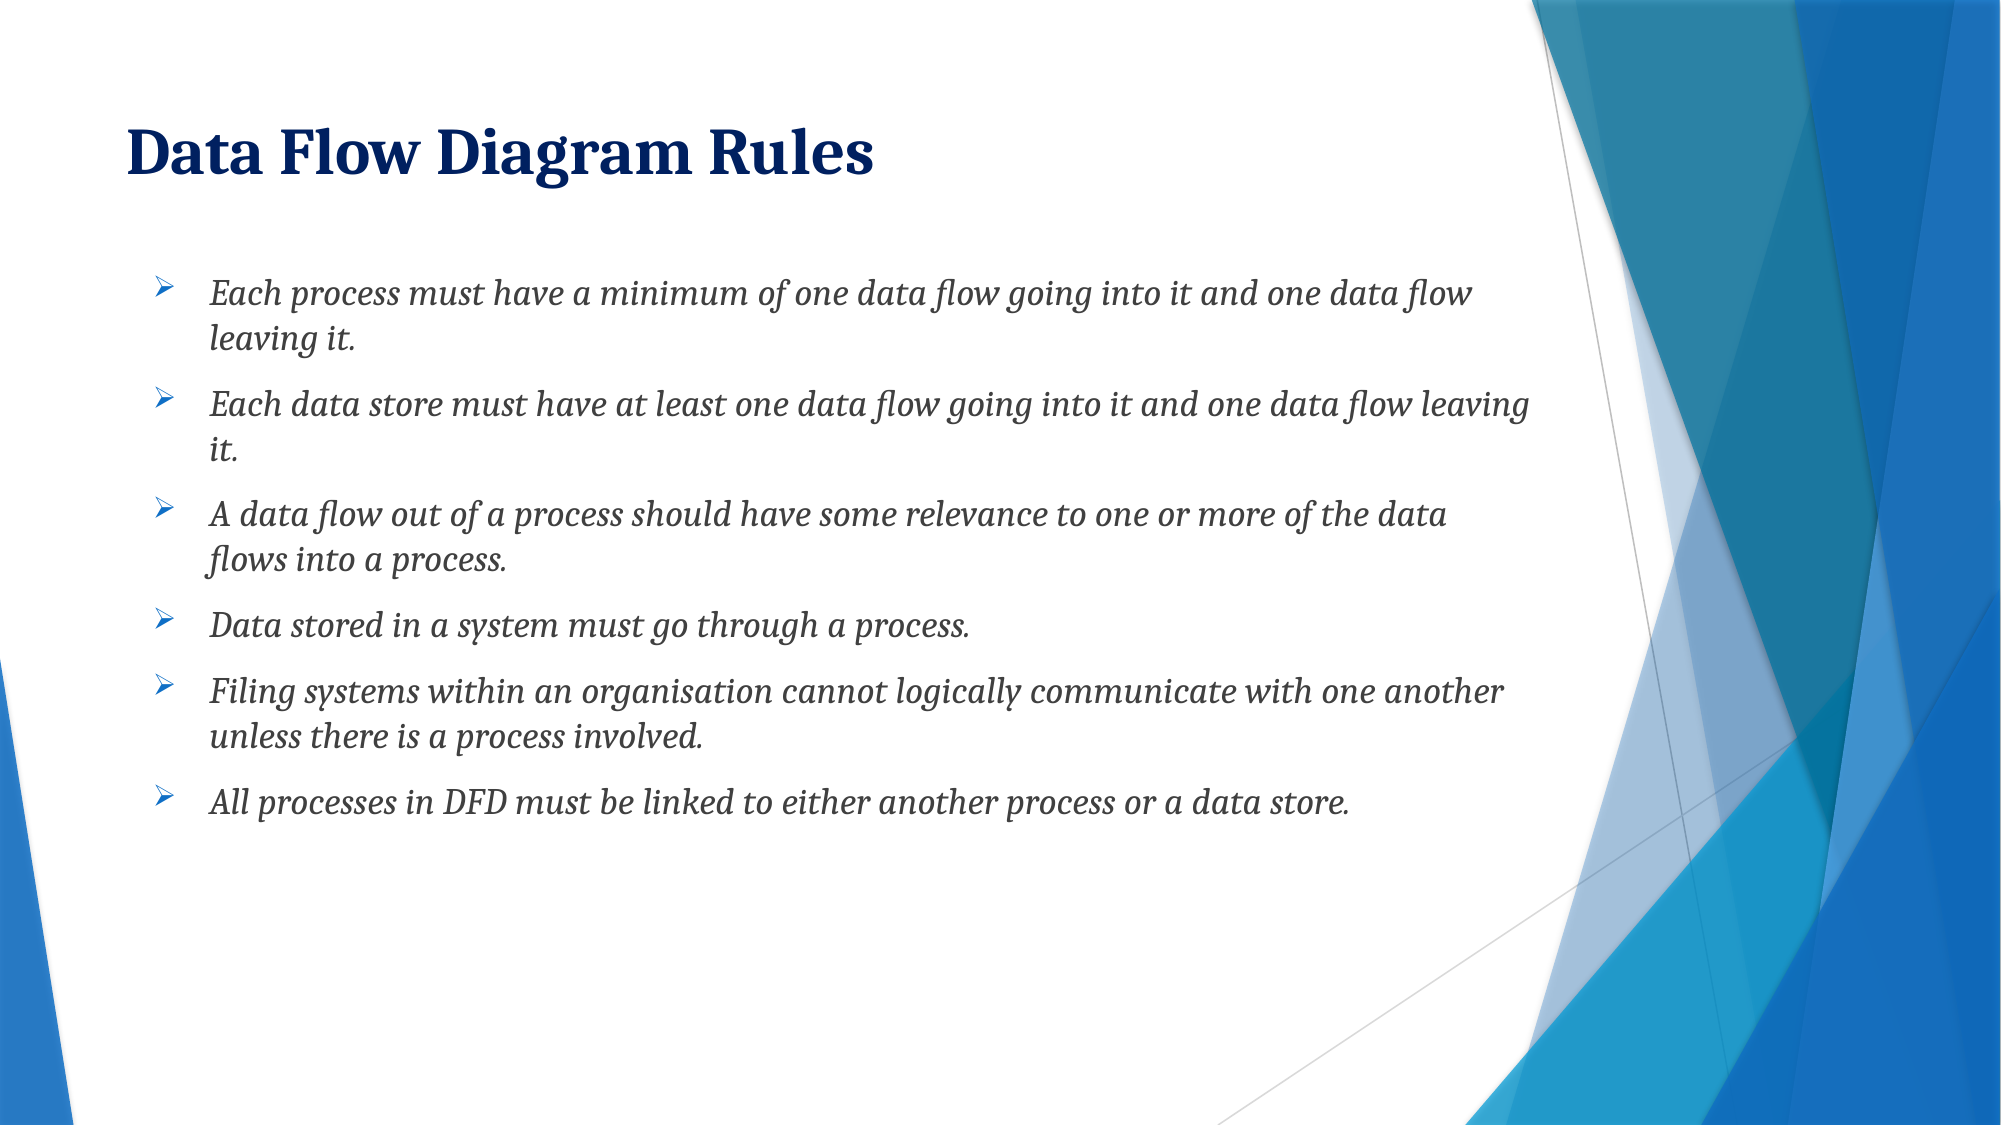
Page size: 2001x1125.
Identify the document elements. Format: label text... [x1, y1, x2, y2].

title Data Flow Diagram Rules [111, 99, 1522, 317]
list Each process must have a minimum of one data flow going into it and one data flow leaving it. Each data store must have at least one data flow going into it and one data flow leaving it. A data flow out of a process should have some relevance to one or more of the data flows into a process. Data stored in a system must go through a process. Filing systems within an organisation cannot logically communicate with one another unless there is a process involved. All processes in DFD must be linked to either another process or a data store. [138, 260, 1549, 897]
